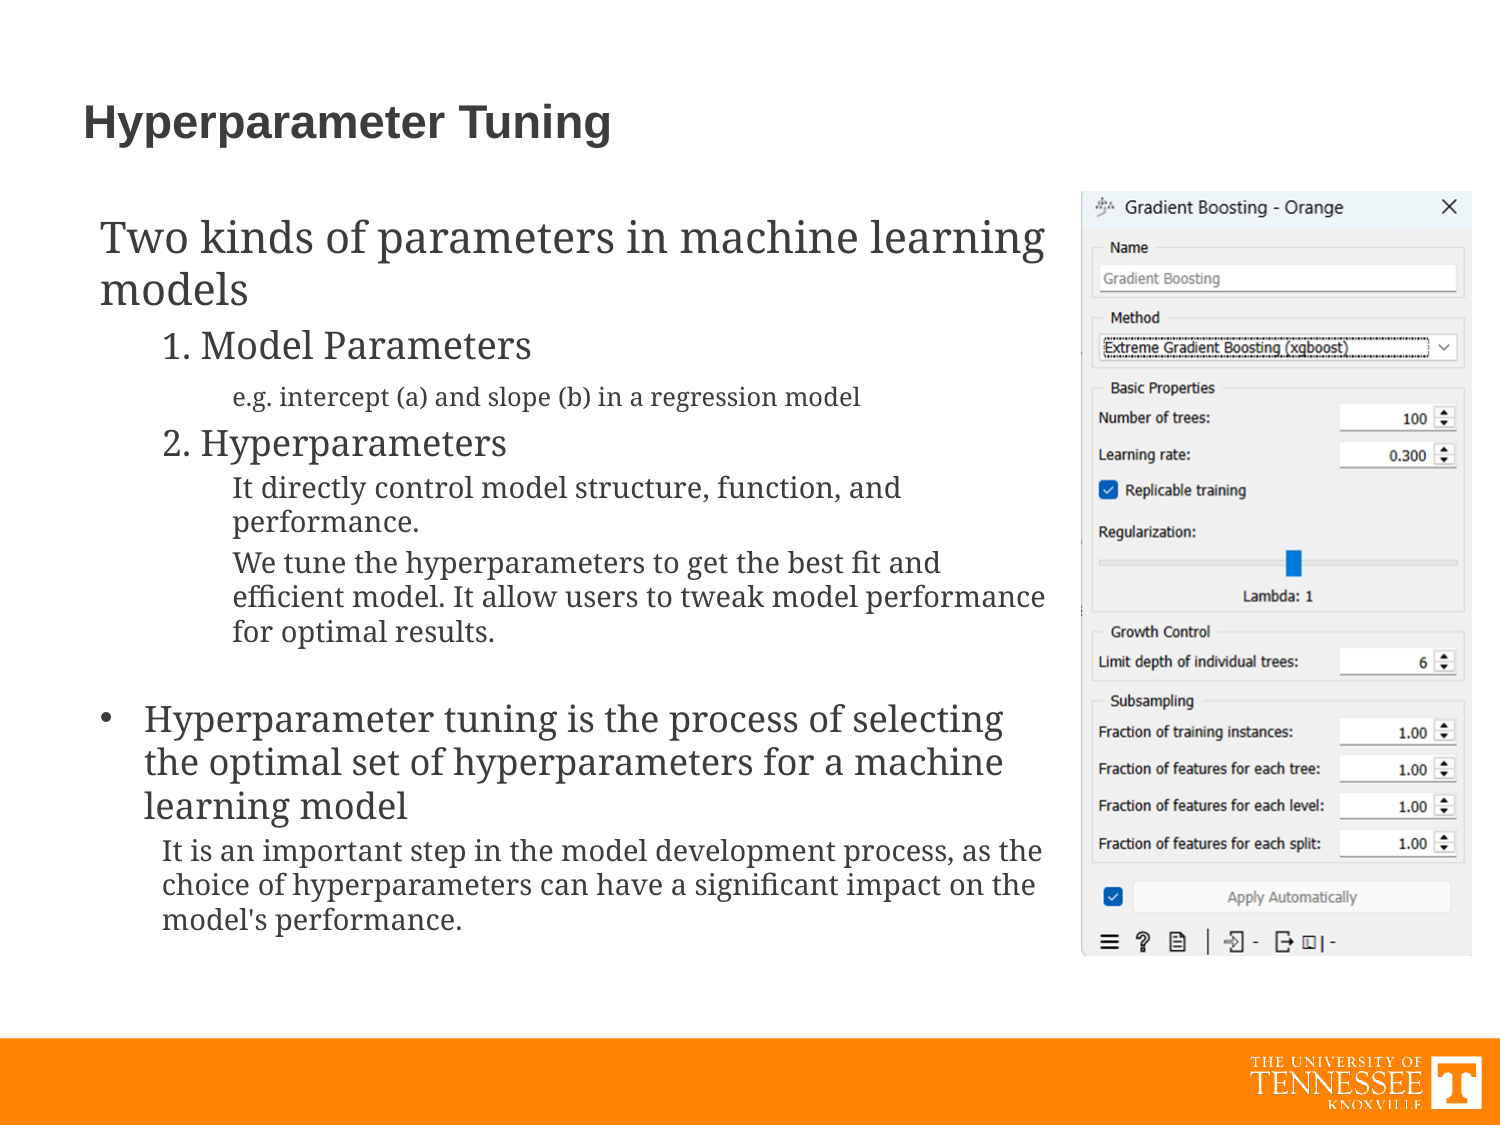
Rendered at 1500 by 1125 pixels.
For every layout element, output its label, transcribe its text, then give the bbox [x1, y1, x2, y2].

picture [1081, 191, 1473, 956]
title Hyperparameter Tuning [68, 25, 1419, 213]
text_box [99, 730, 1076, 918]
